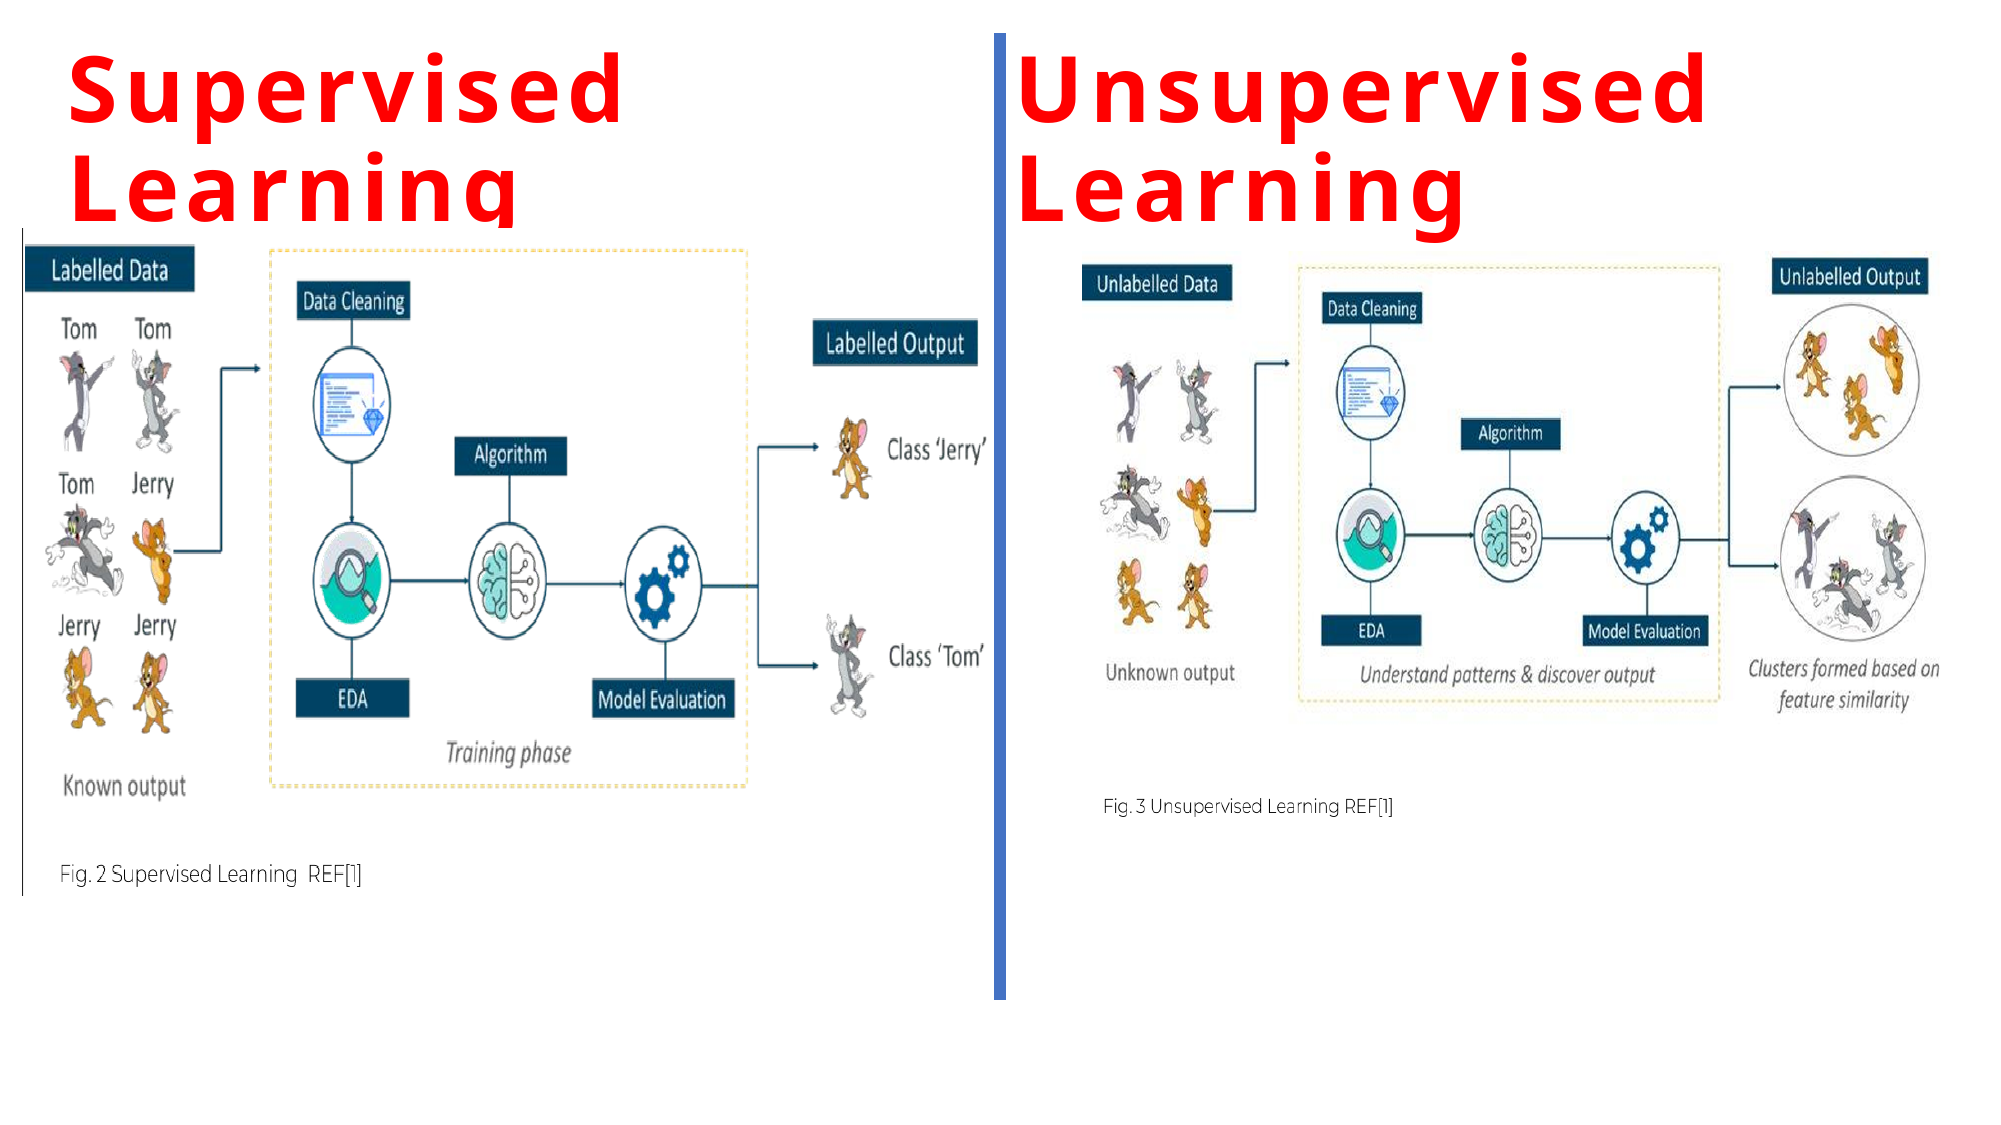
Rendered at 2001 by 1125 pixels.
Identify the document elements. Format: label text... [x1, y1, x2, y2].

picture [1077, 246, 1952, 826]
text_box Unsupervised Learning [1006, 89, 2000, 195]
picture [22, 228, 999, 896]
text_box Supervised Learning [52, 89, 965, 195]
